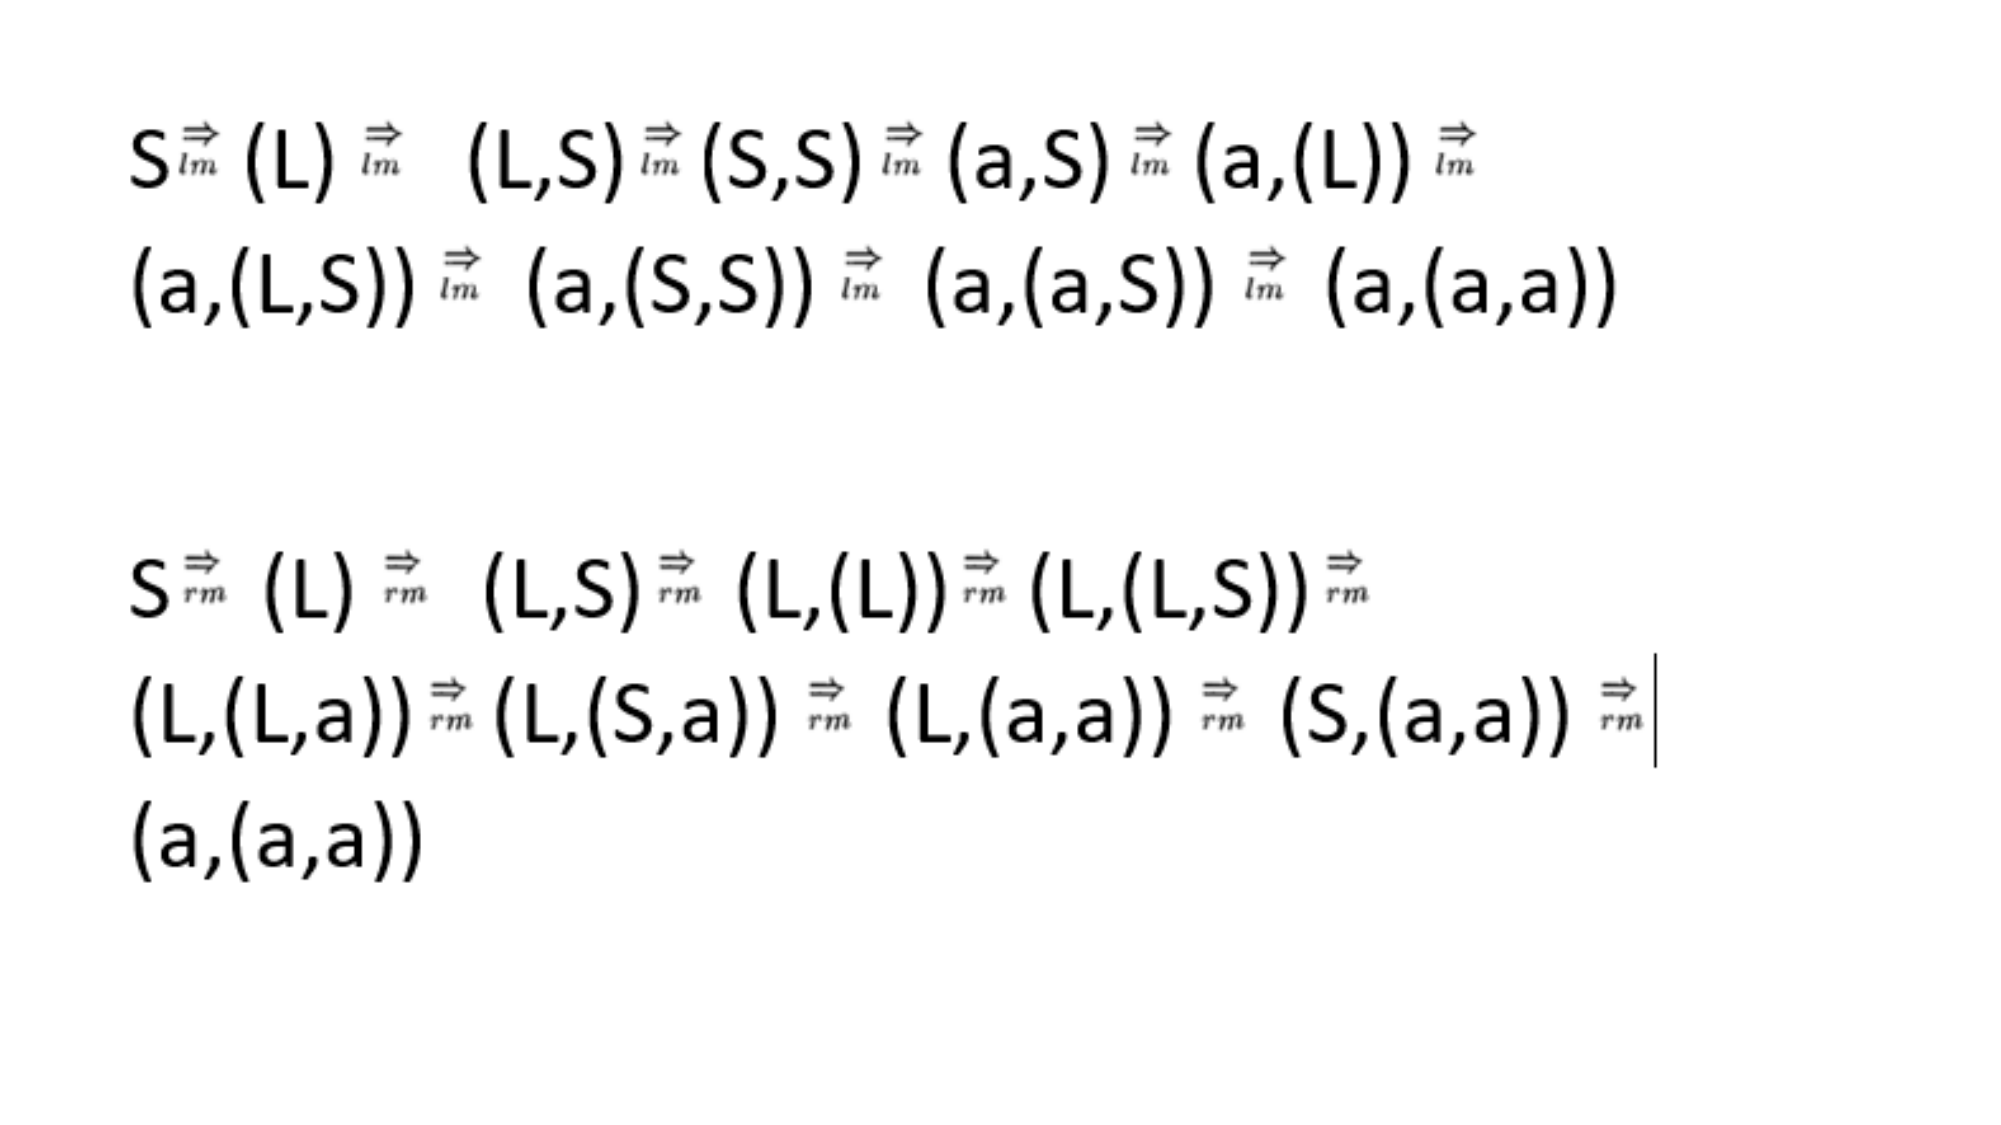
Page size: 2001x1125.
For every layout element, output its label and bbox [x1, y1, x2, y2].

picture [95, 72, 1660, 893]
